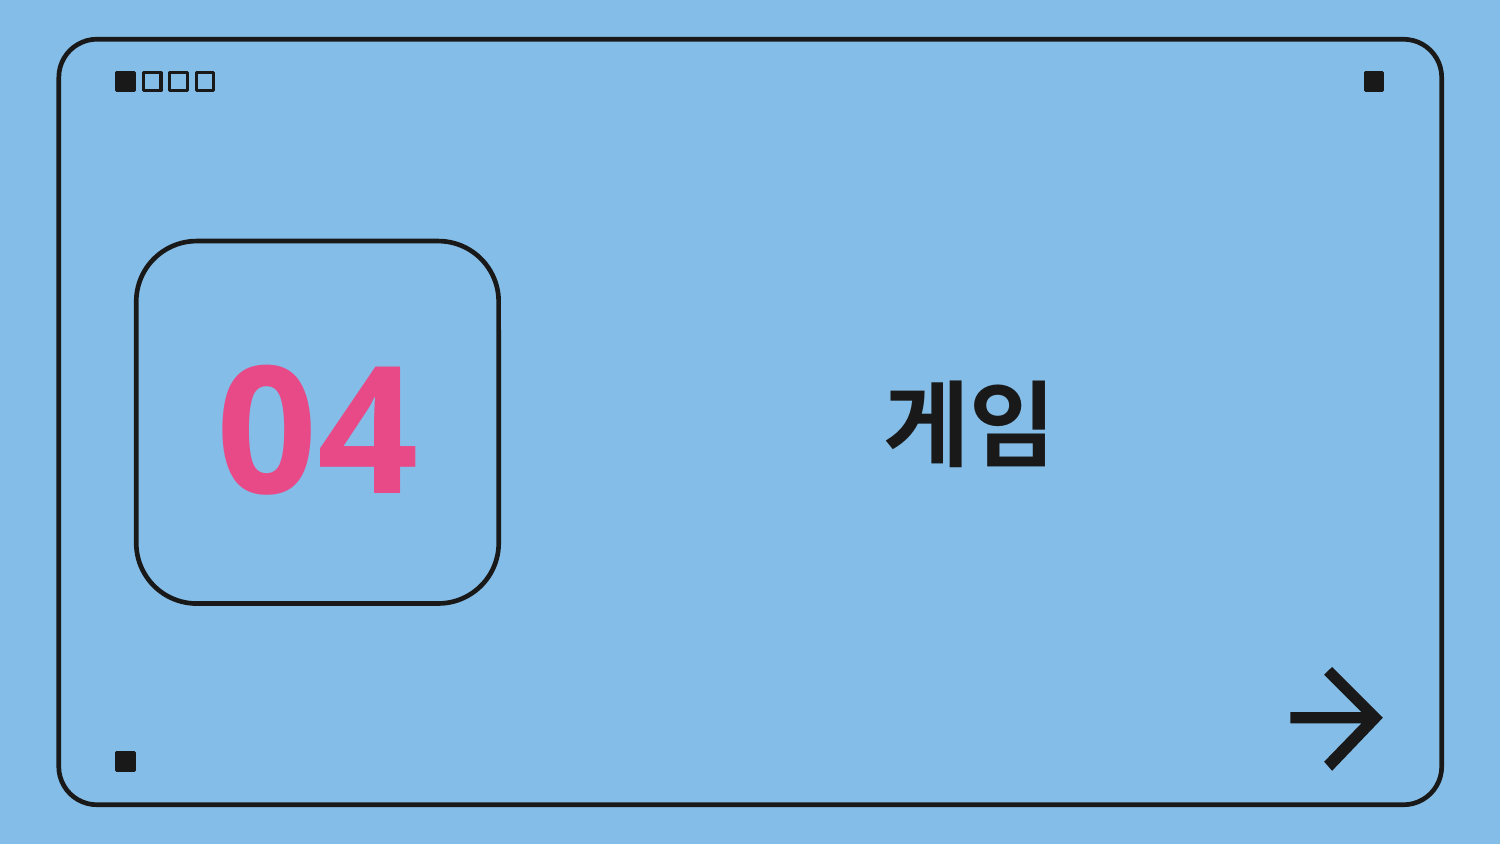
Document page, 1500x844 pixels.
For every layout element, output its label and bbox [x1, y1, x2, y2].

text_box [116, 72, 1384, 771]
